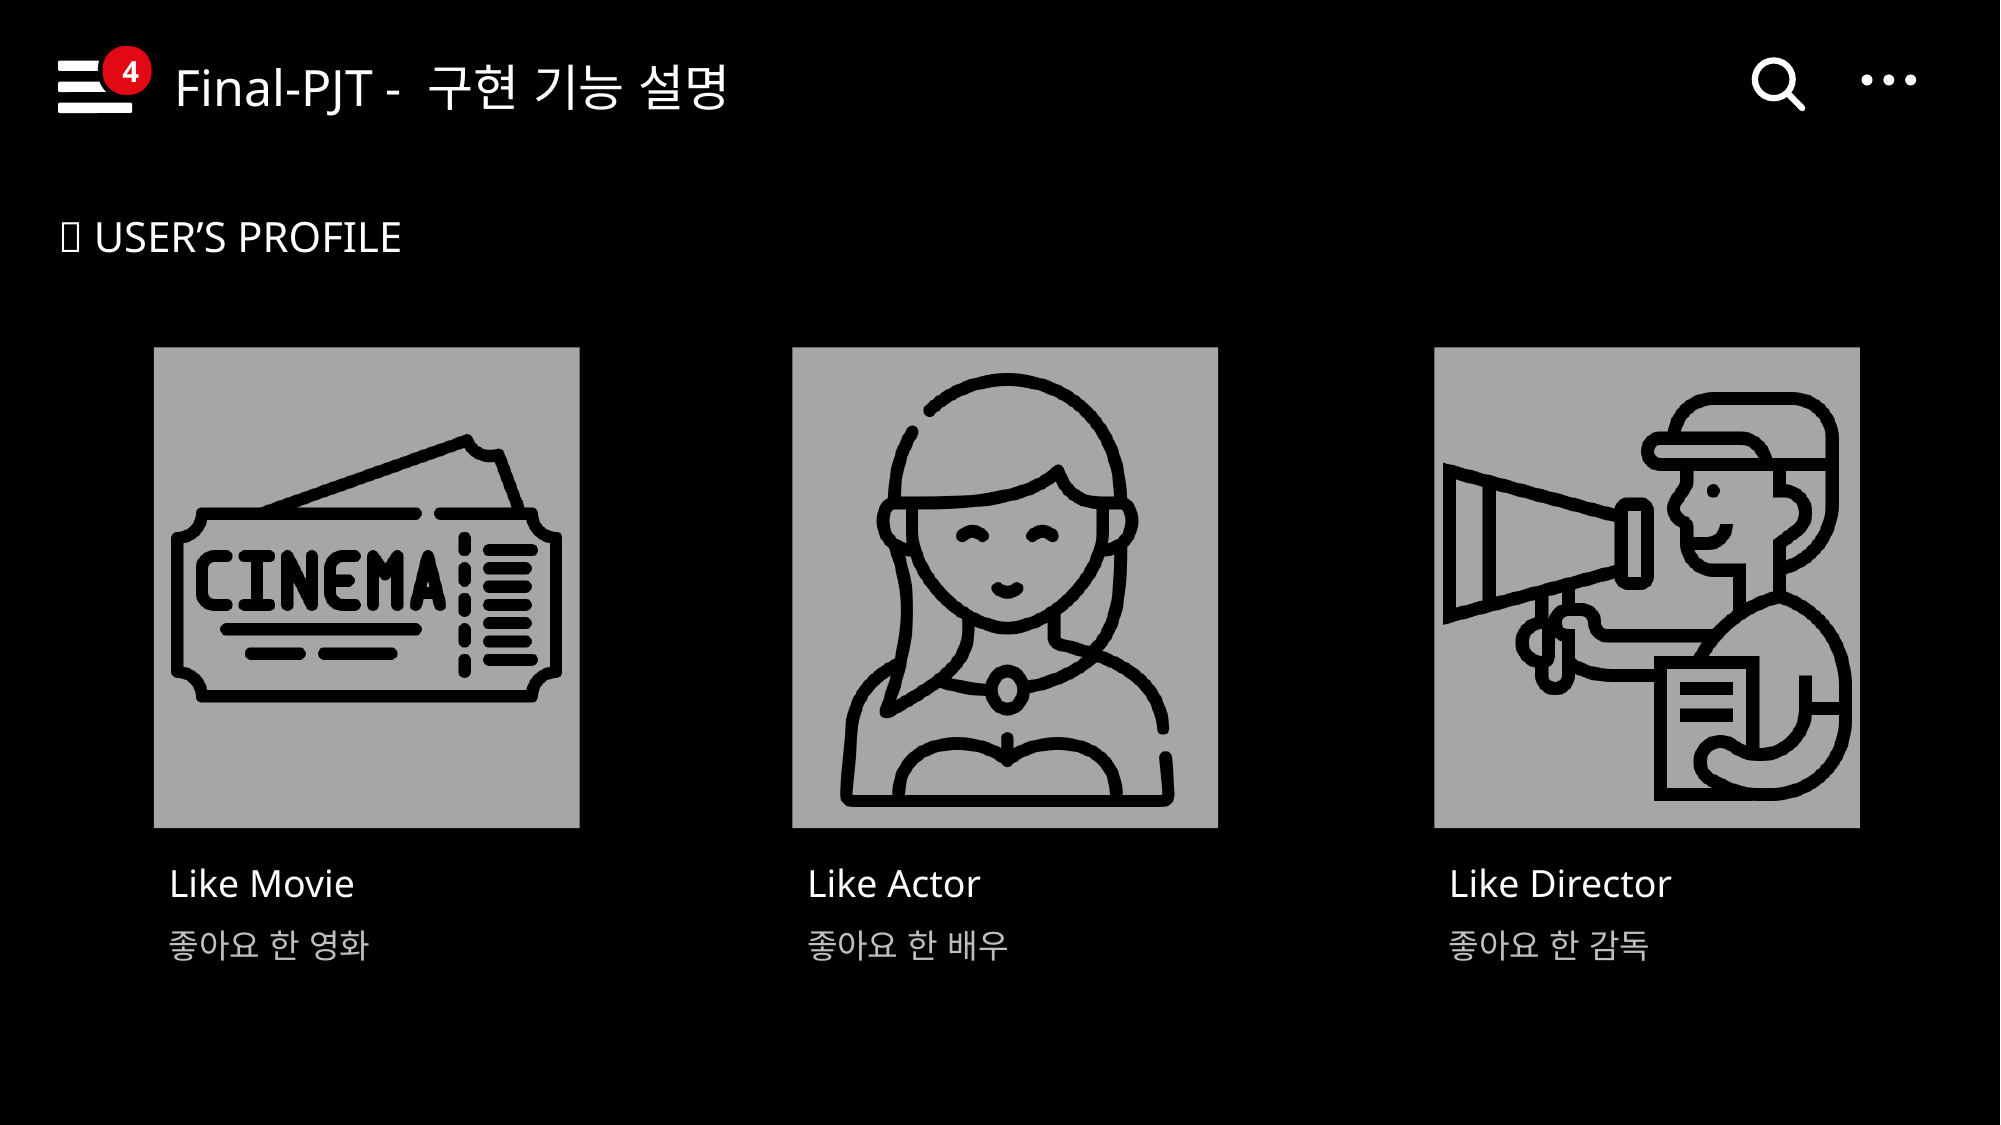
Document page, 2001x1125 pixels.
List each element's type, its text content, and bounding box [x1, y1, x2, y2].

text_box 👻 USER’S PROFILE [58, 203, 869, 269]
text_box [1434, 347, 1860, 974]
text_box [58, 60, 133, 113]
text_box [1861, 74, 1917, 86]
text_box Final-PJT - 구현 기능 설명 [174, 49, 985, 124]
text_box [153, 347, 580, 974]
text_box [1754, 60, 1803, 109]
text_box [790, 347, 1224, 974]
text_box 4 [100, 42, 155, 98]
